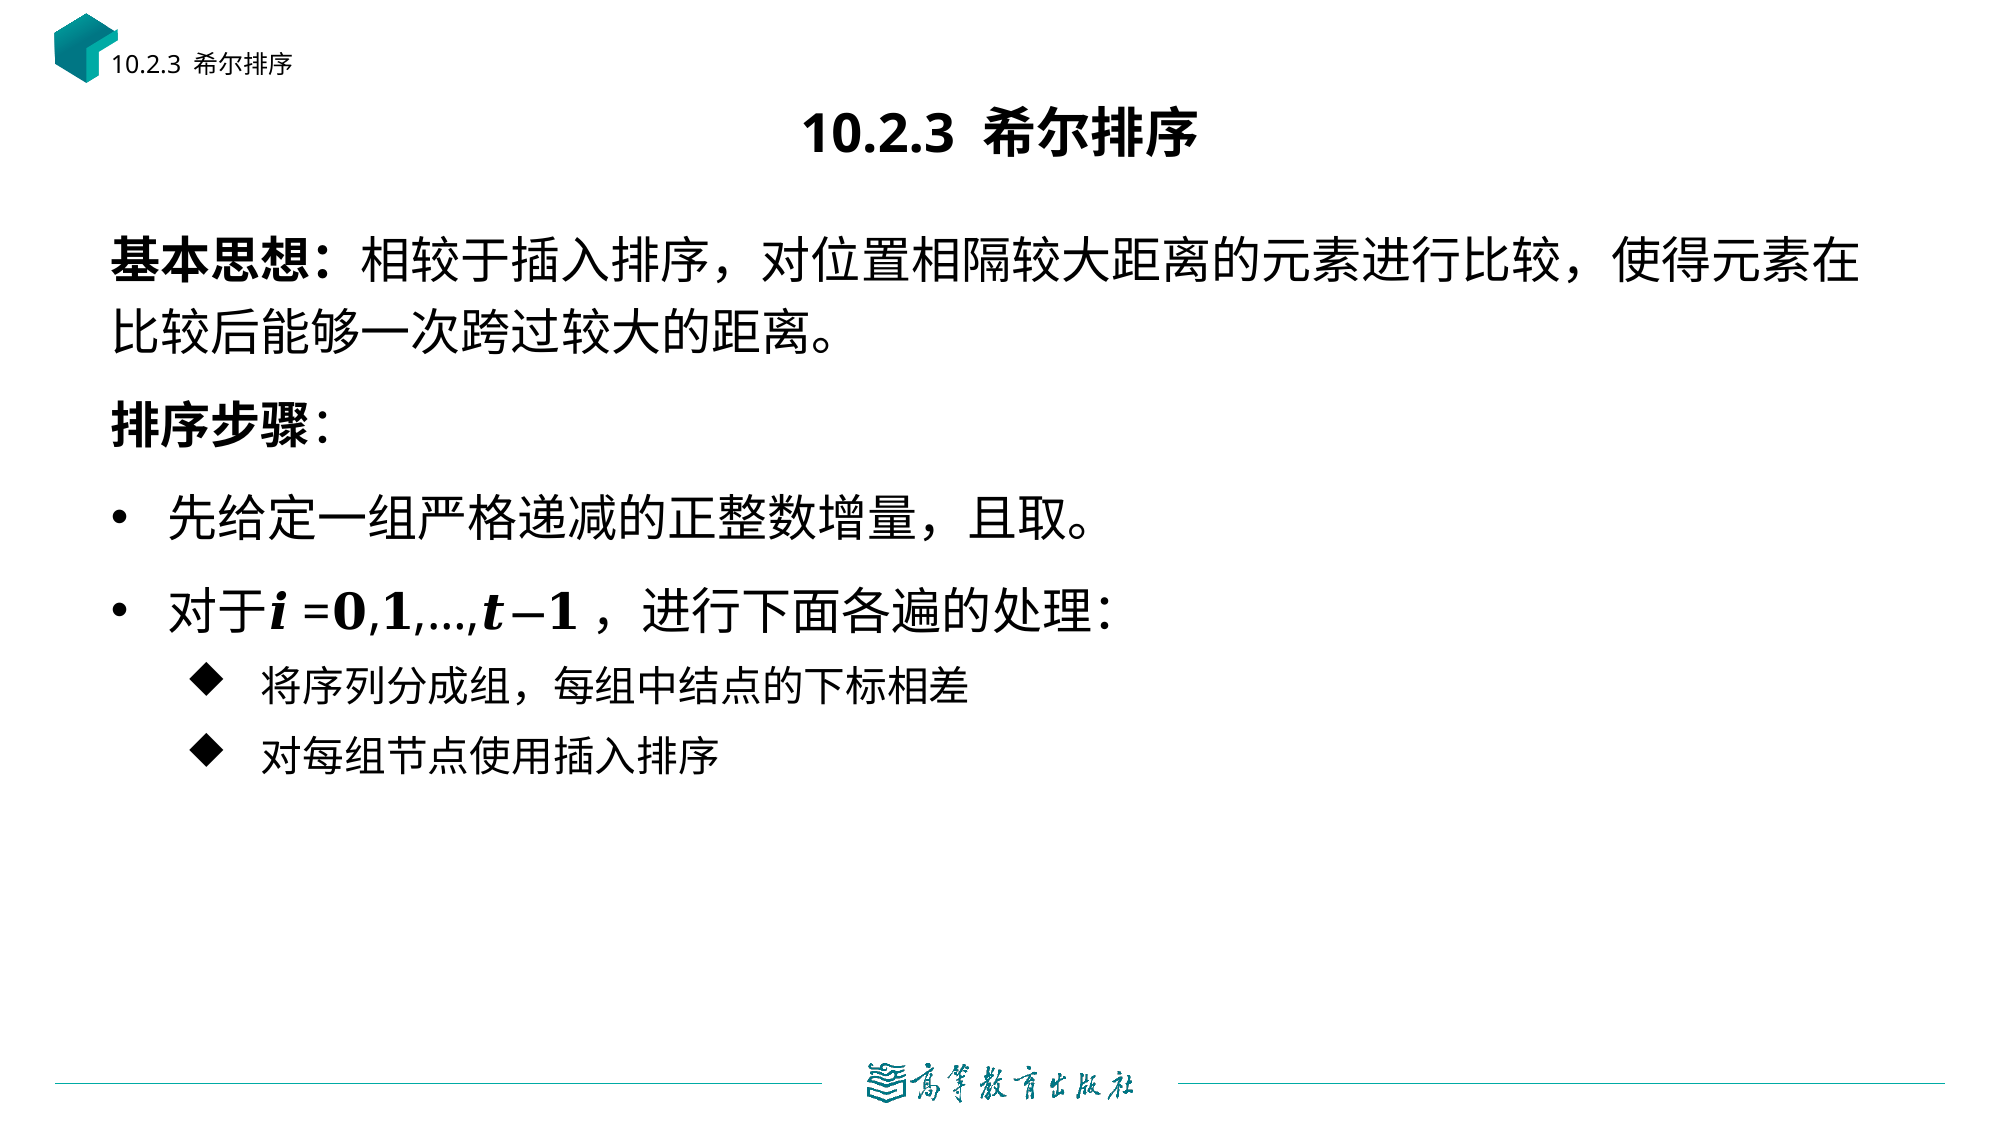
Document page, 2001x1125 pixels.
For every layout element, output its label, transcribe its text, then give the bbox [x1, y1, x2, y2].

title 10.2.3 希尔排序 [137, 92, 1863, 178]
subtitle 10.2.3 希尔排序 [95, 44, 894, 99]
picture [867, 1063, 1133, 1103]
